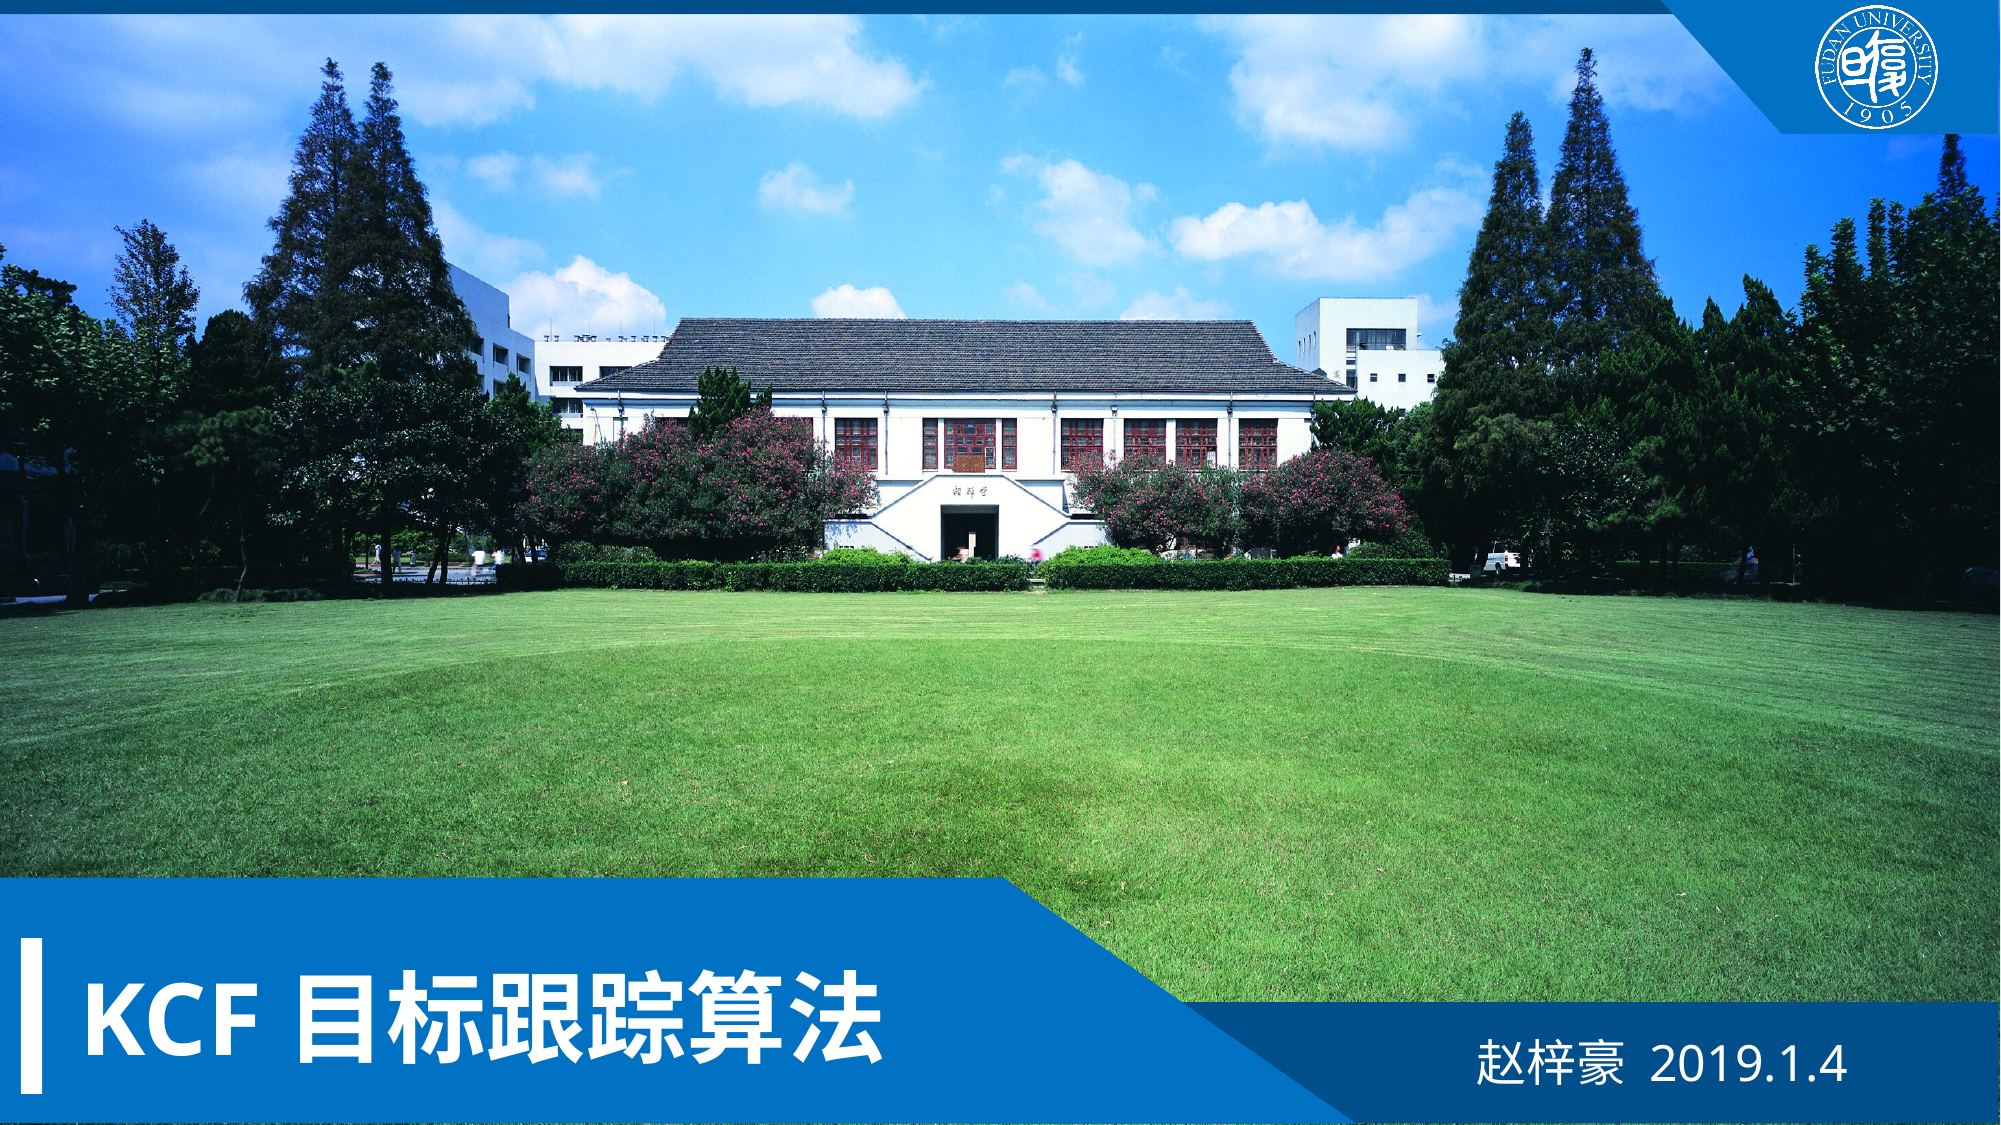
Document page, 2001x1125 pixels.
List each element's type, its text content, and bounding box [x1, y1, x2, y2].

text_box 赵梓豪 2019.1.4 [1337, 1031, 1987, 1113]
picture [1815, 5, 1938, 129]
text_box KCF目标跟踪算法 [64, 954, 1106, 1084]
picture [0, 0, 2001, 1125]
